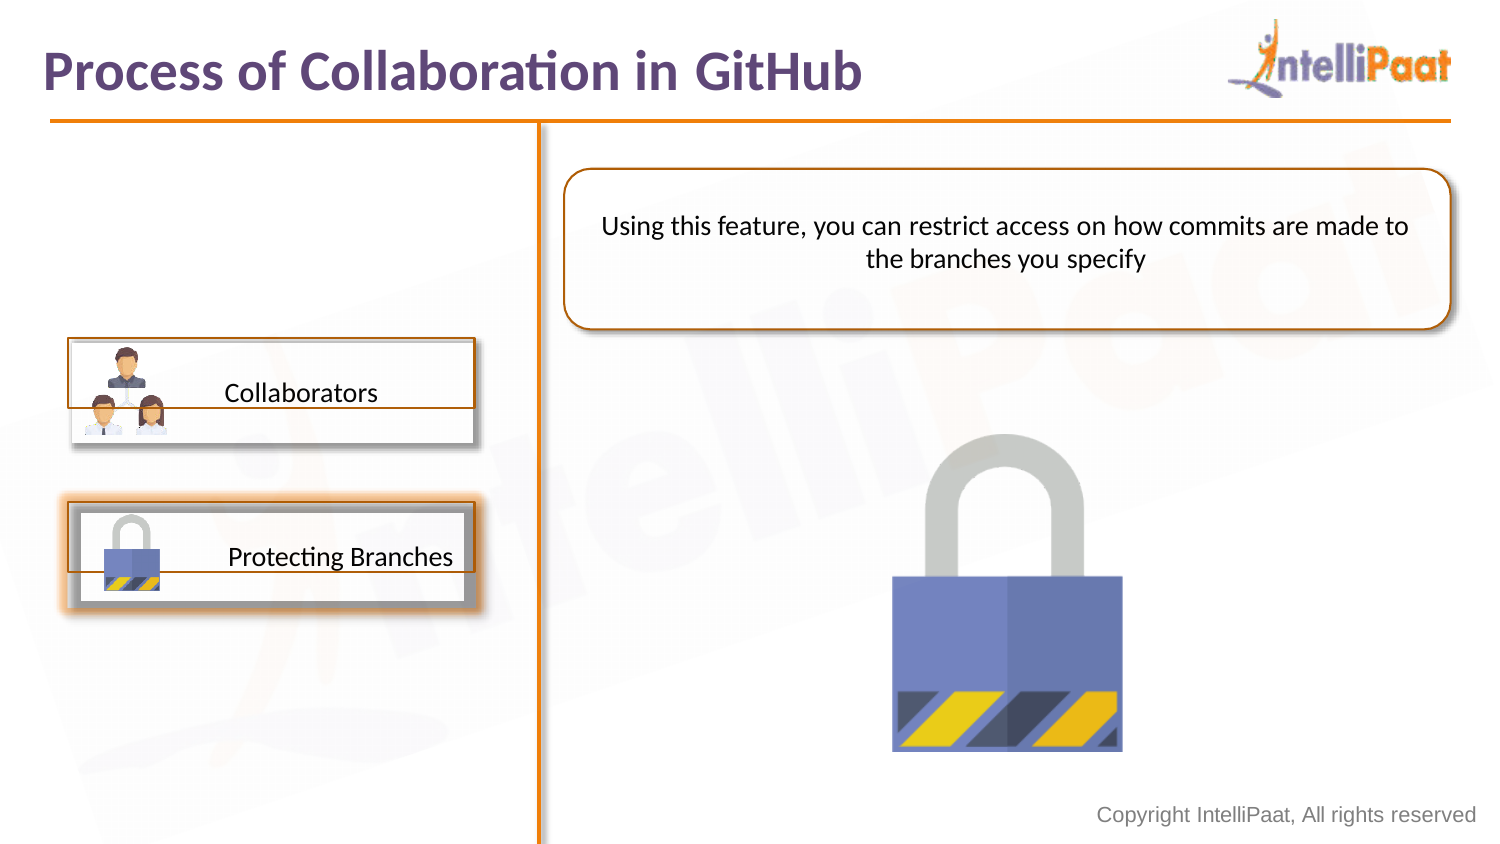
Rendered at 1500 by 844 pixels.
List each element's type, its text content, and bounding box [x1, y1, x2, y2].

footer Copyright IntelliPaat, All rights reserved [1094, 801, 1485, 844]
text_box [0, 0, 1494, 844]
